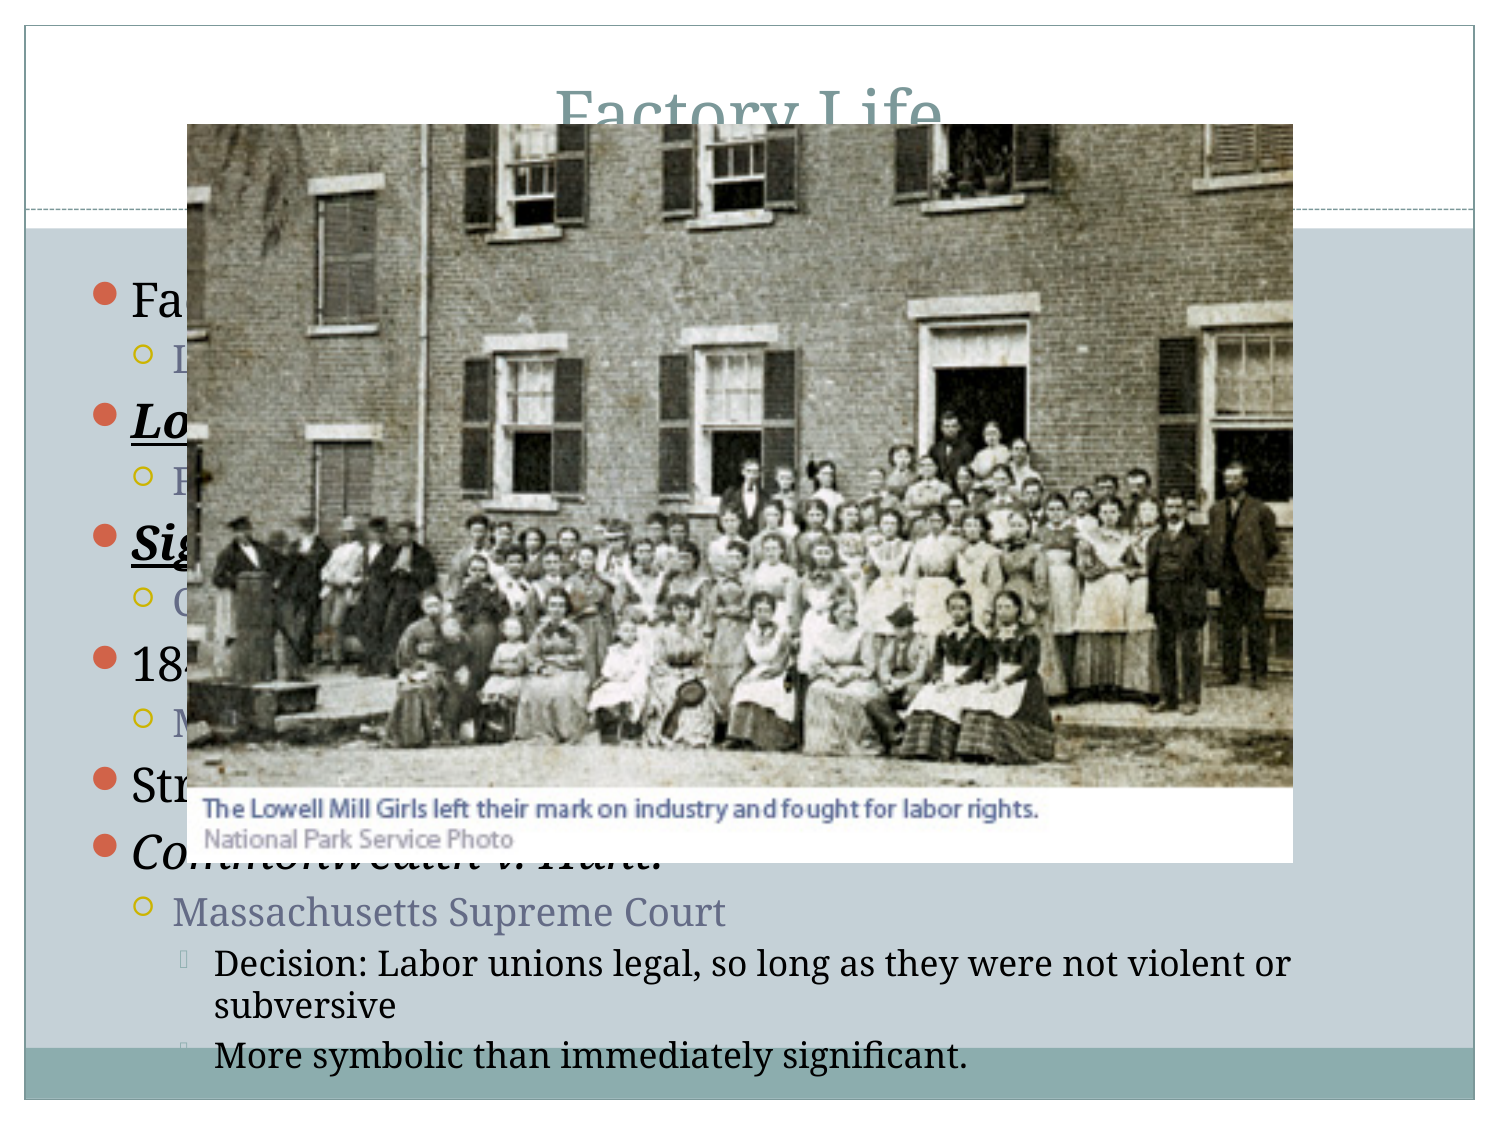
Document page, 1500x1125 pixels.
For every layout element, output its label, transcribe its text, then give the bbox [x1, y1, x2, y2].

title Factory Life [49, 37, 1450, 162]
list Factory life stunk Long hours, low pay, child labor, “whipping rooms” Lowell Girls: Farmers’ daughters hired to work in factories Significance of factories: Change in manufacturing from home to factories 1840: MVB establishes 10 work day for federal employees Strikes were illegal and rare, but did happen Commonwealth v. Hunt: Massachusetts Supreme Court Decision: Labor unions legal, so long as they were not violent or subversive More symbolic than immediately significant. [75, 262, 1425, 1088]
picture [187, 124, 1293, 863]
